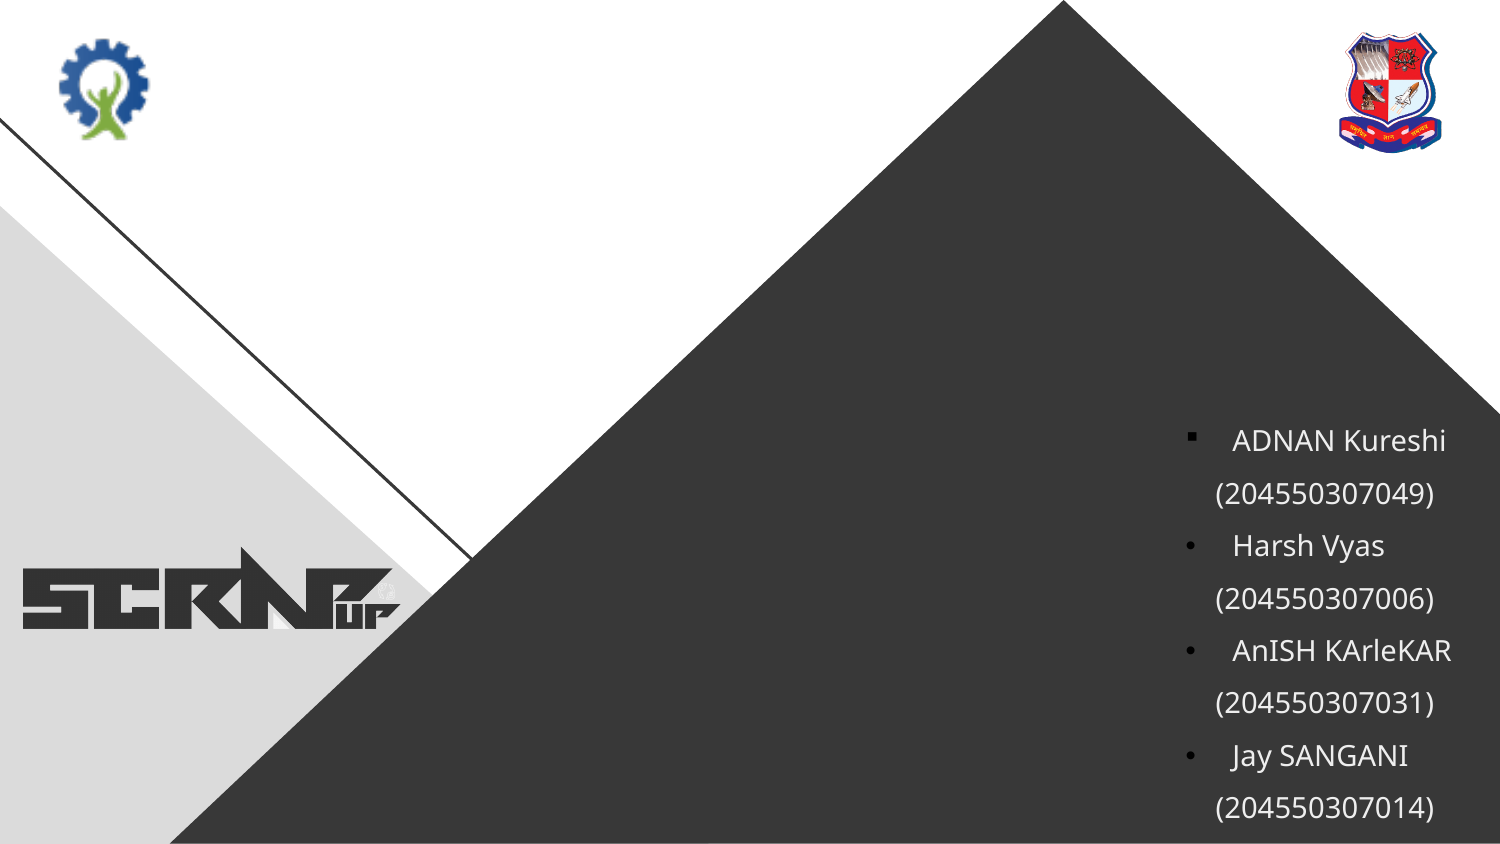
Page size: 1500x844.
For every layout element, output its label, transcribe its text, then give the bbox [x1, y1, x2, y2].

picture [1282, 32, 1500, 154]
picture [22, 546, 401, 629]
text_box ADNAN Kureshi (204550307049) Harsh Vyas (204550307006) AnISH KArleKAR (204550307031) Jay SANGANI (204550307014) [1170, 397, 1500, 833]
picture [42, 17, 164, 154]
